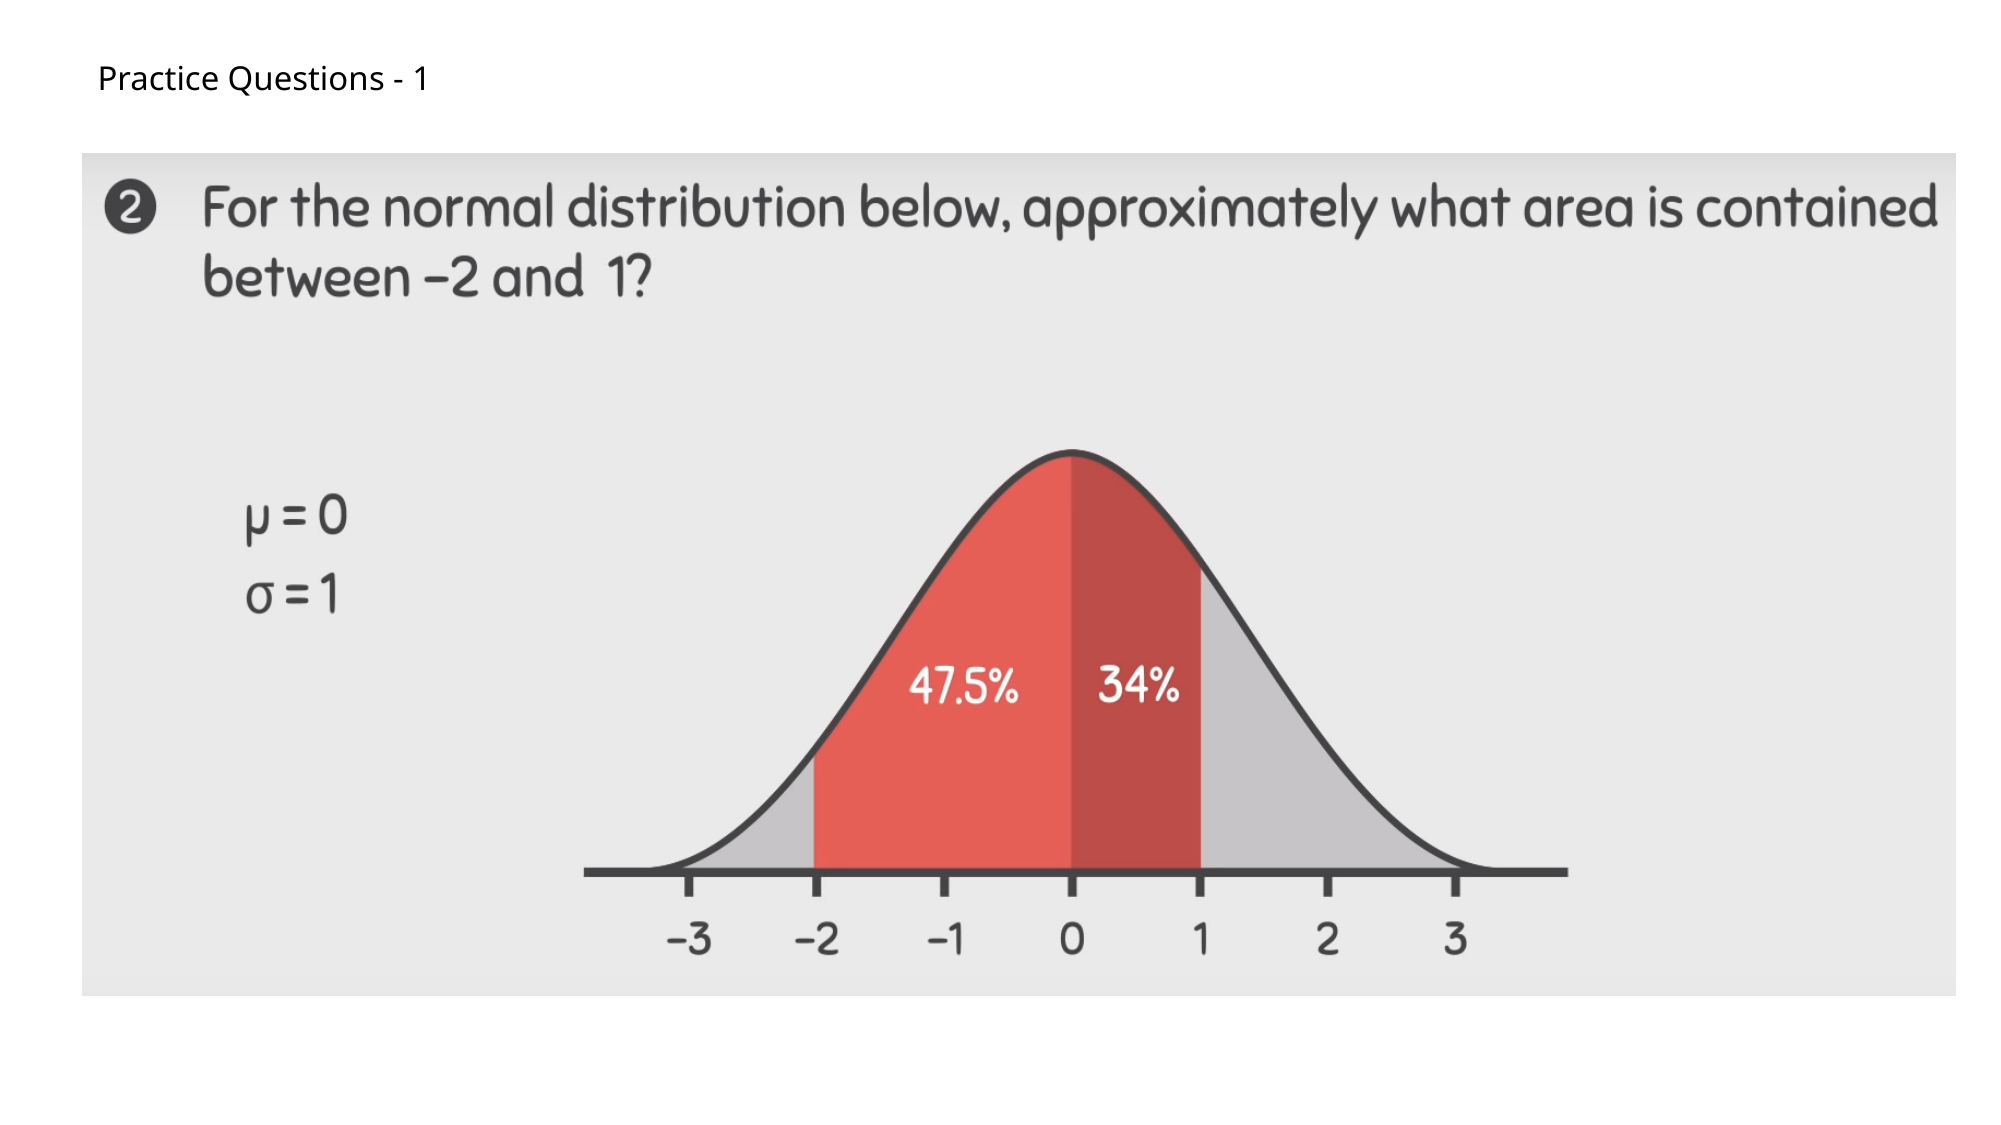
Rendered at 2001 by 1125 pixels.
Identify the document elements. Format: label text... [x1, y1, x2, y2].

title Practice Questions - 1 [82, 54, 1918, 106]
picture [82, 153, 1956, 996]
